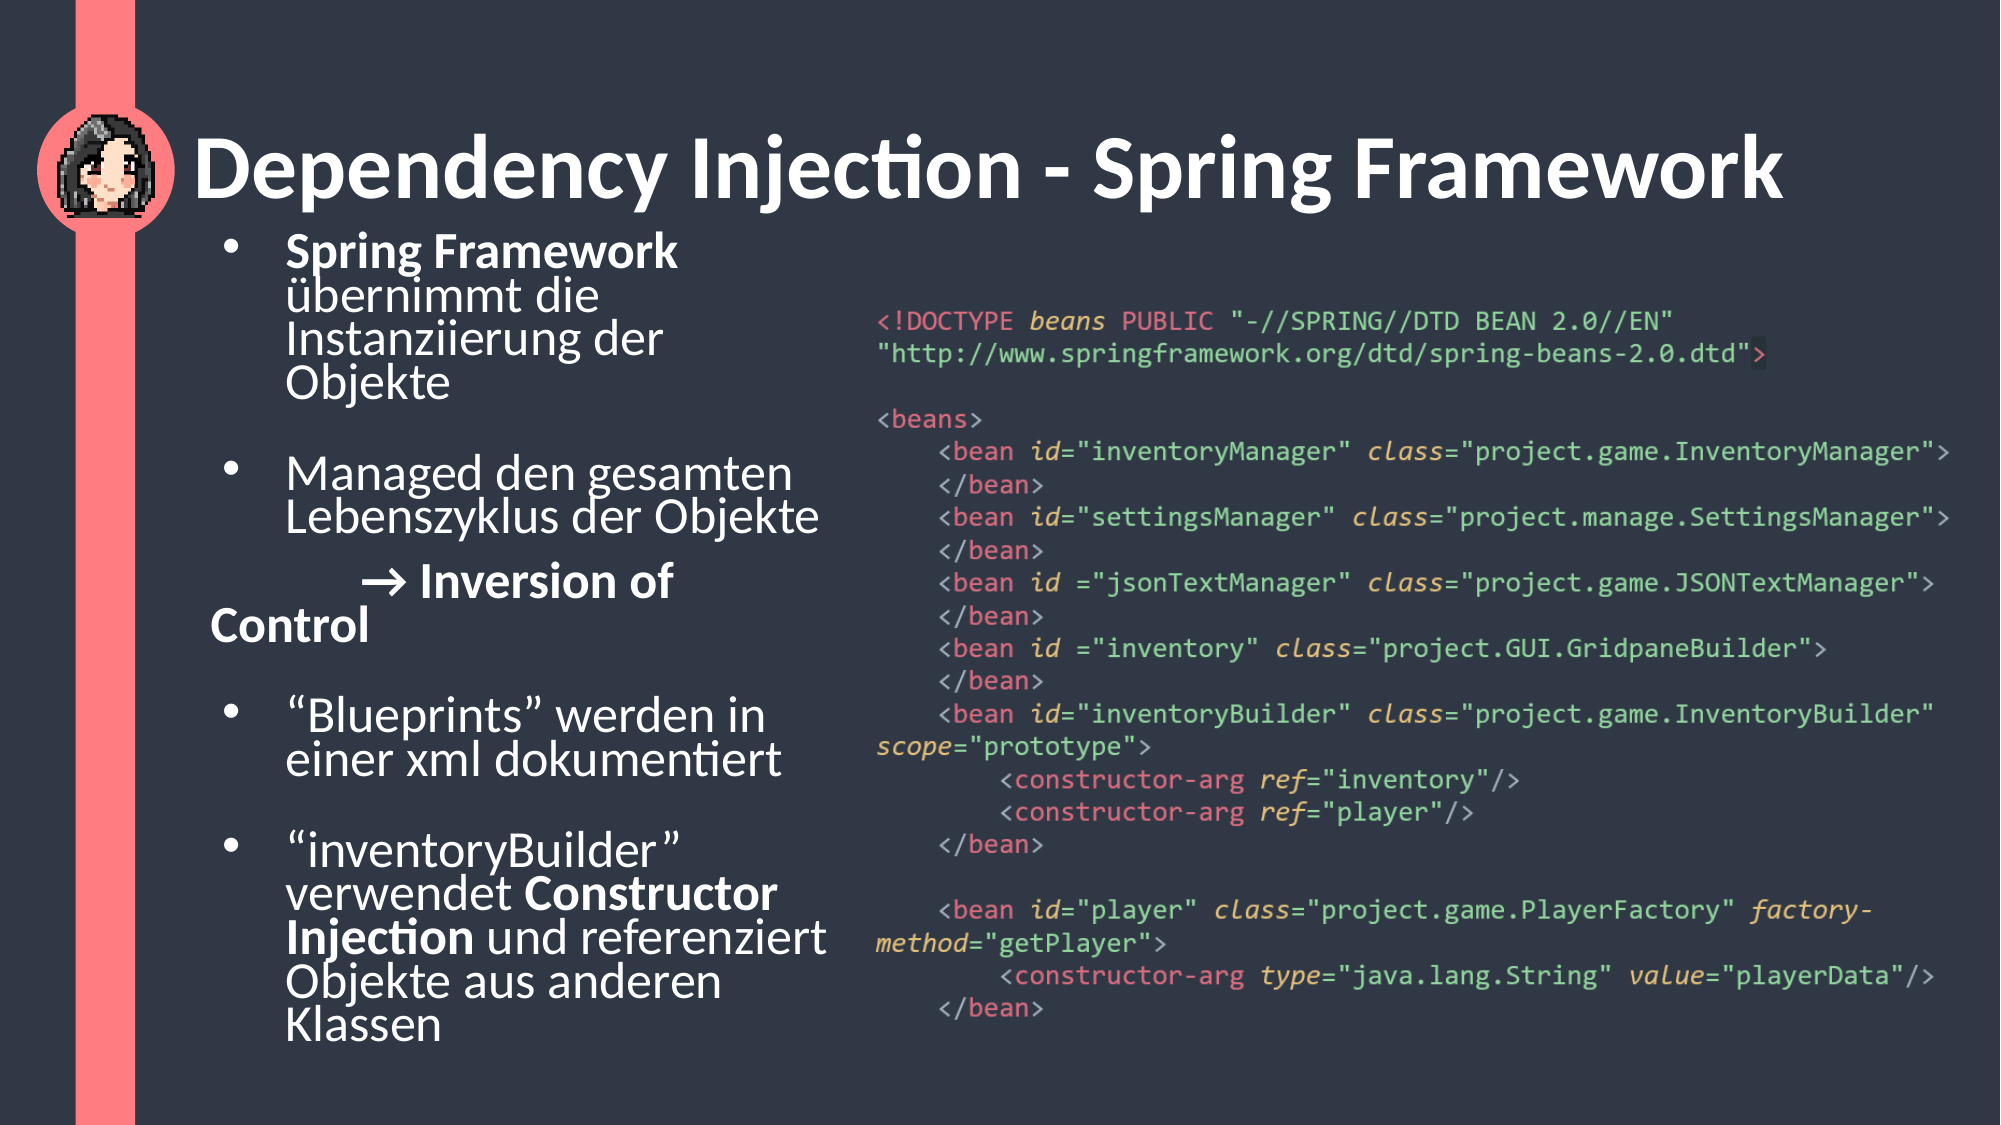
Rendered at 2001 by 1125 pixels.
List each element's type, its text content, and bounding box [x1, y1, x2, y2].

list Spring Framework übernimmt die Instanziierung der Objekte Managed den gesamten Lebenszyklus der Objekte → Inversion of Control “Blueprints” werden in einer xml dokumentiert “inventoryBuilder” verwendet Constructor Injection und referenziert Objekte aus anderen Klassen [195, 226, 855, 1089]
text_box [36, 0, 175, 1125]
picture [875, 302, 1976, 1022]
picture [50, 83, 158, 218]
title Dependency Injection - Spring Framework [181, 59, 1904, 278]
